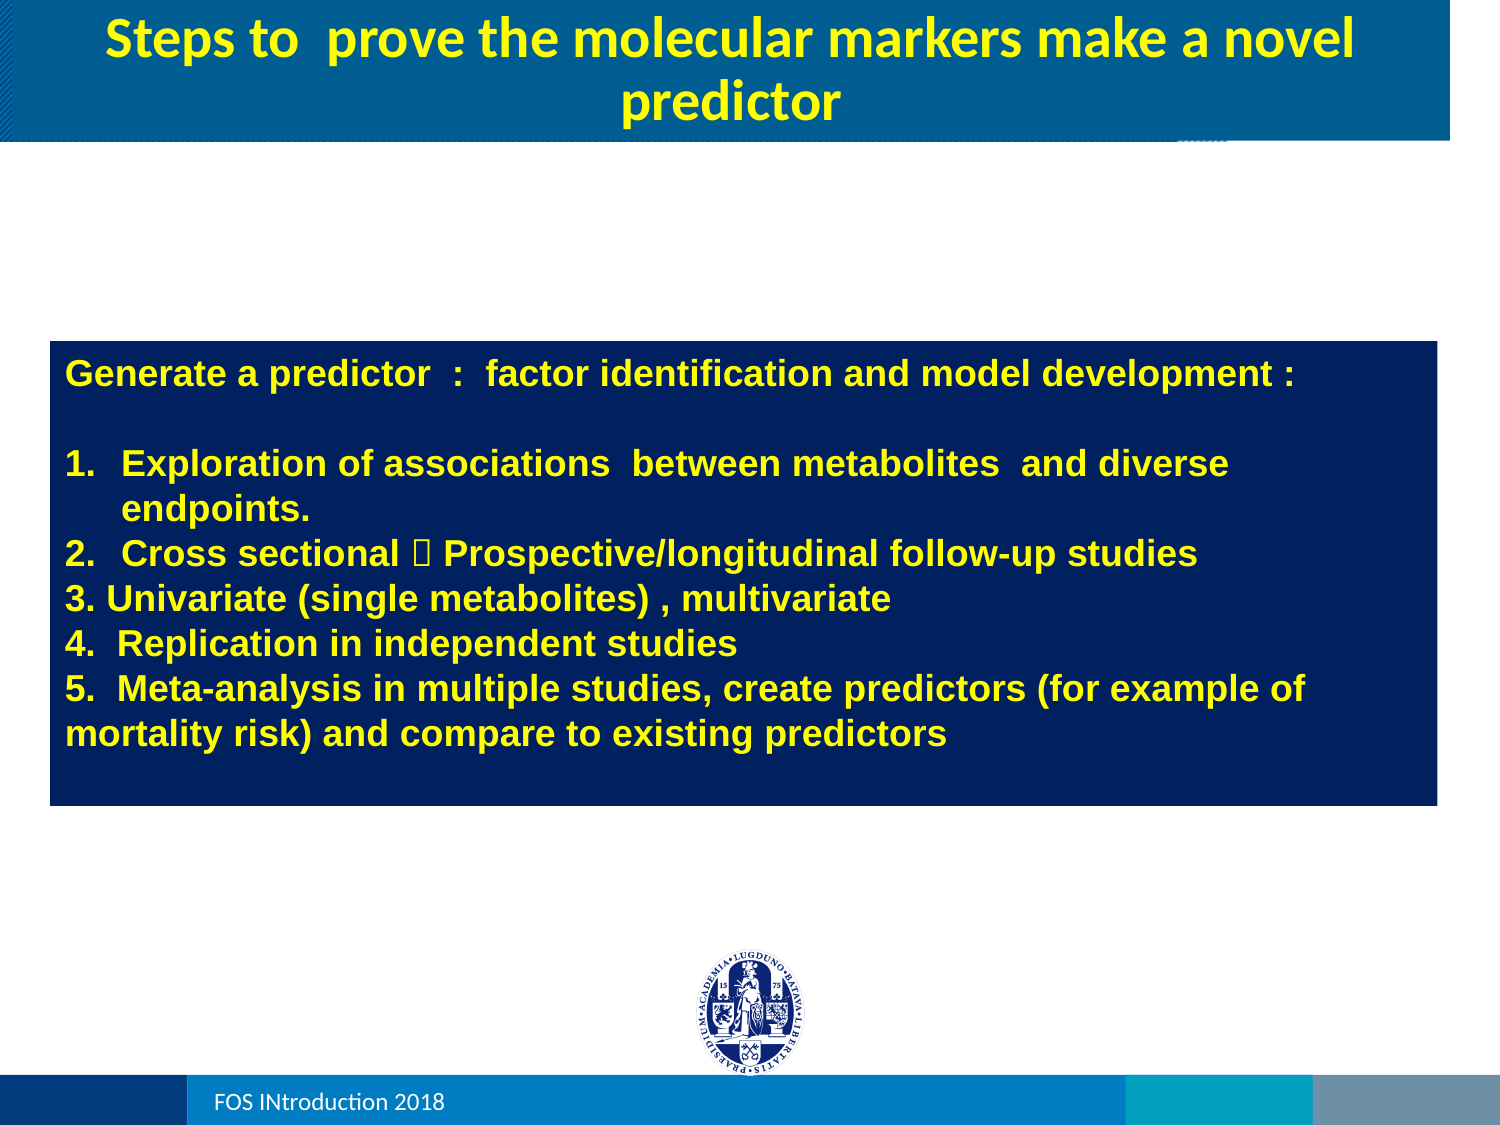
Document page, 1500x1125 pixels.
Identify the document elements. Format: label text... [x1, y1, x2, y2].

text_box Generate a predictor : factor identification and model development : Exploration of associations between metabolites and diverse endpoints. Cross sectional  Prospective/longitudinal follow-up studies 3. Univariate (single metabolites) , multivariate 4. Replication in independent studies 5. Meta-analysis in multiple studies, create predictors (for example of mortality risk) and compare to existing predictors [50, 341, 1438, 806]
text_box Steps to prove the molecular markers make a novel predictor [12, 0, 1450, 141]
footer FOS INtroduction 2018 [214, 1074, 987, 1125]
picture [686, 949, 814, 1082]
